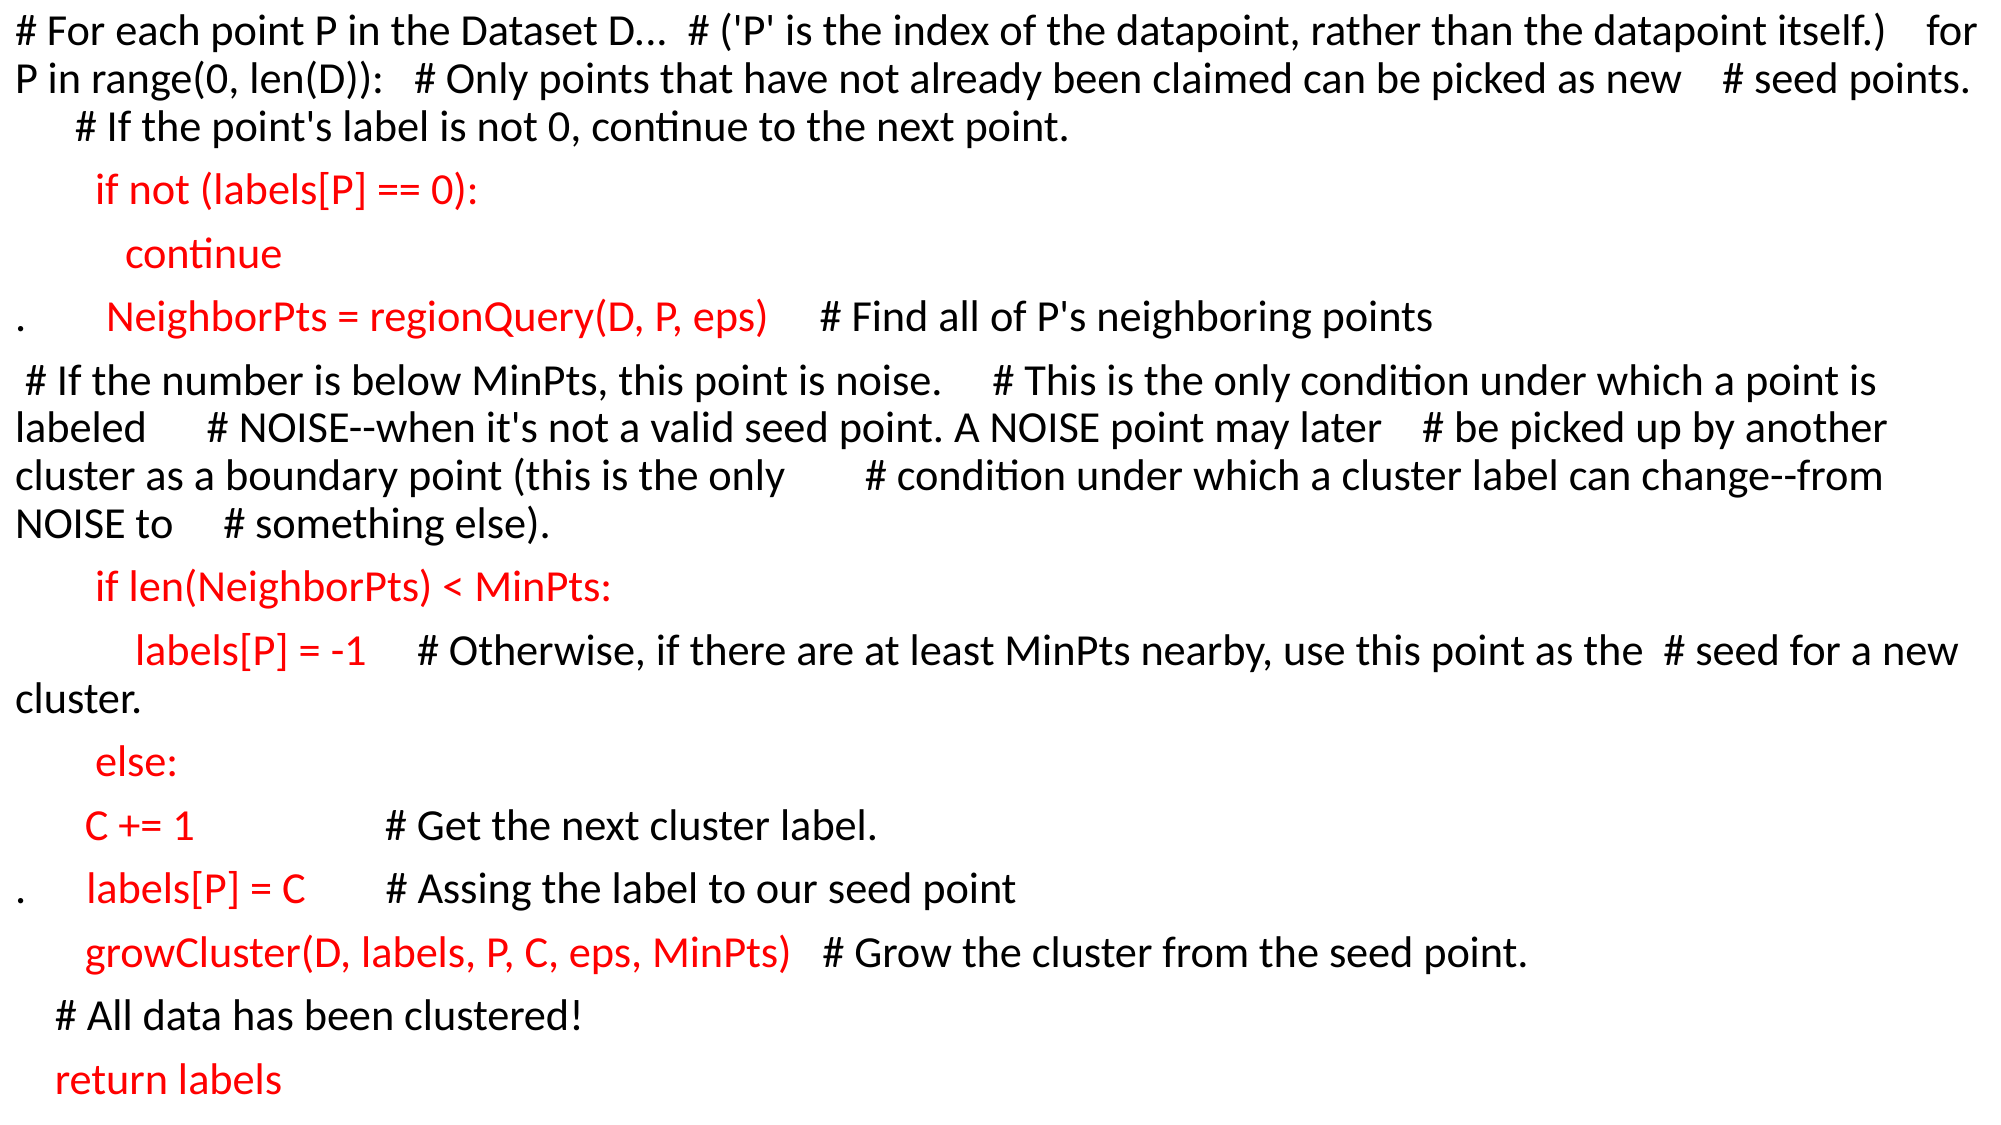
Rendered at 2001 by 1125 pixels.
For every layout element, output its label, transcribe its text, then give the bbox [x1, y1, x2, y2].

list # For each point P in the Dataset D... # ('P' is the index of the datapoint, rather than the datapoint itself.) for P in range(0, len(D)): # Only points that have not already been claimed can be picked as new # seed points. # If the point's label is not 0, continue to the next point. if not (labels[P] == 0): continue . NeighborPts = regionQuery(D, P, eps) # Find all of P's neighboring points # If the number is below MinPts, this point is noise. # This is the only condition under which a point is labeled # NOISE--when it's not a valid seed point. A NOISE point may later # be picked up by another cluster as a boundary point (this is the only # condition under which a cluster label can change--from NOISE to # something else). if len(NeighborPts) < MinPts: labels[P] = -1 # Otherwise, if there are at least MinPts nearby, use this point as the # seed for a new cluster. else: C += 1 # Get the next cluster label. . labels[P] = C # Assing the label to our seed point growCluster(D, labels, P, C, eps, MinPts) # Grow the cluster from the seed point. # All data has been clustered! return labels [0, 0, 2000, 1114]
